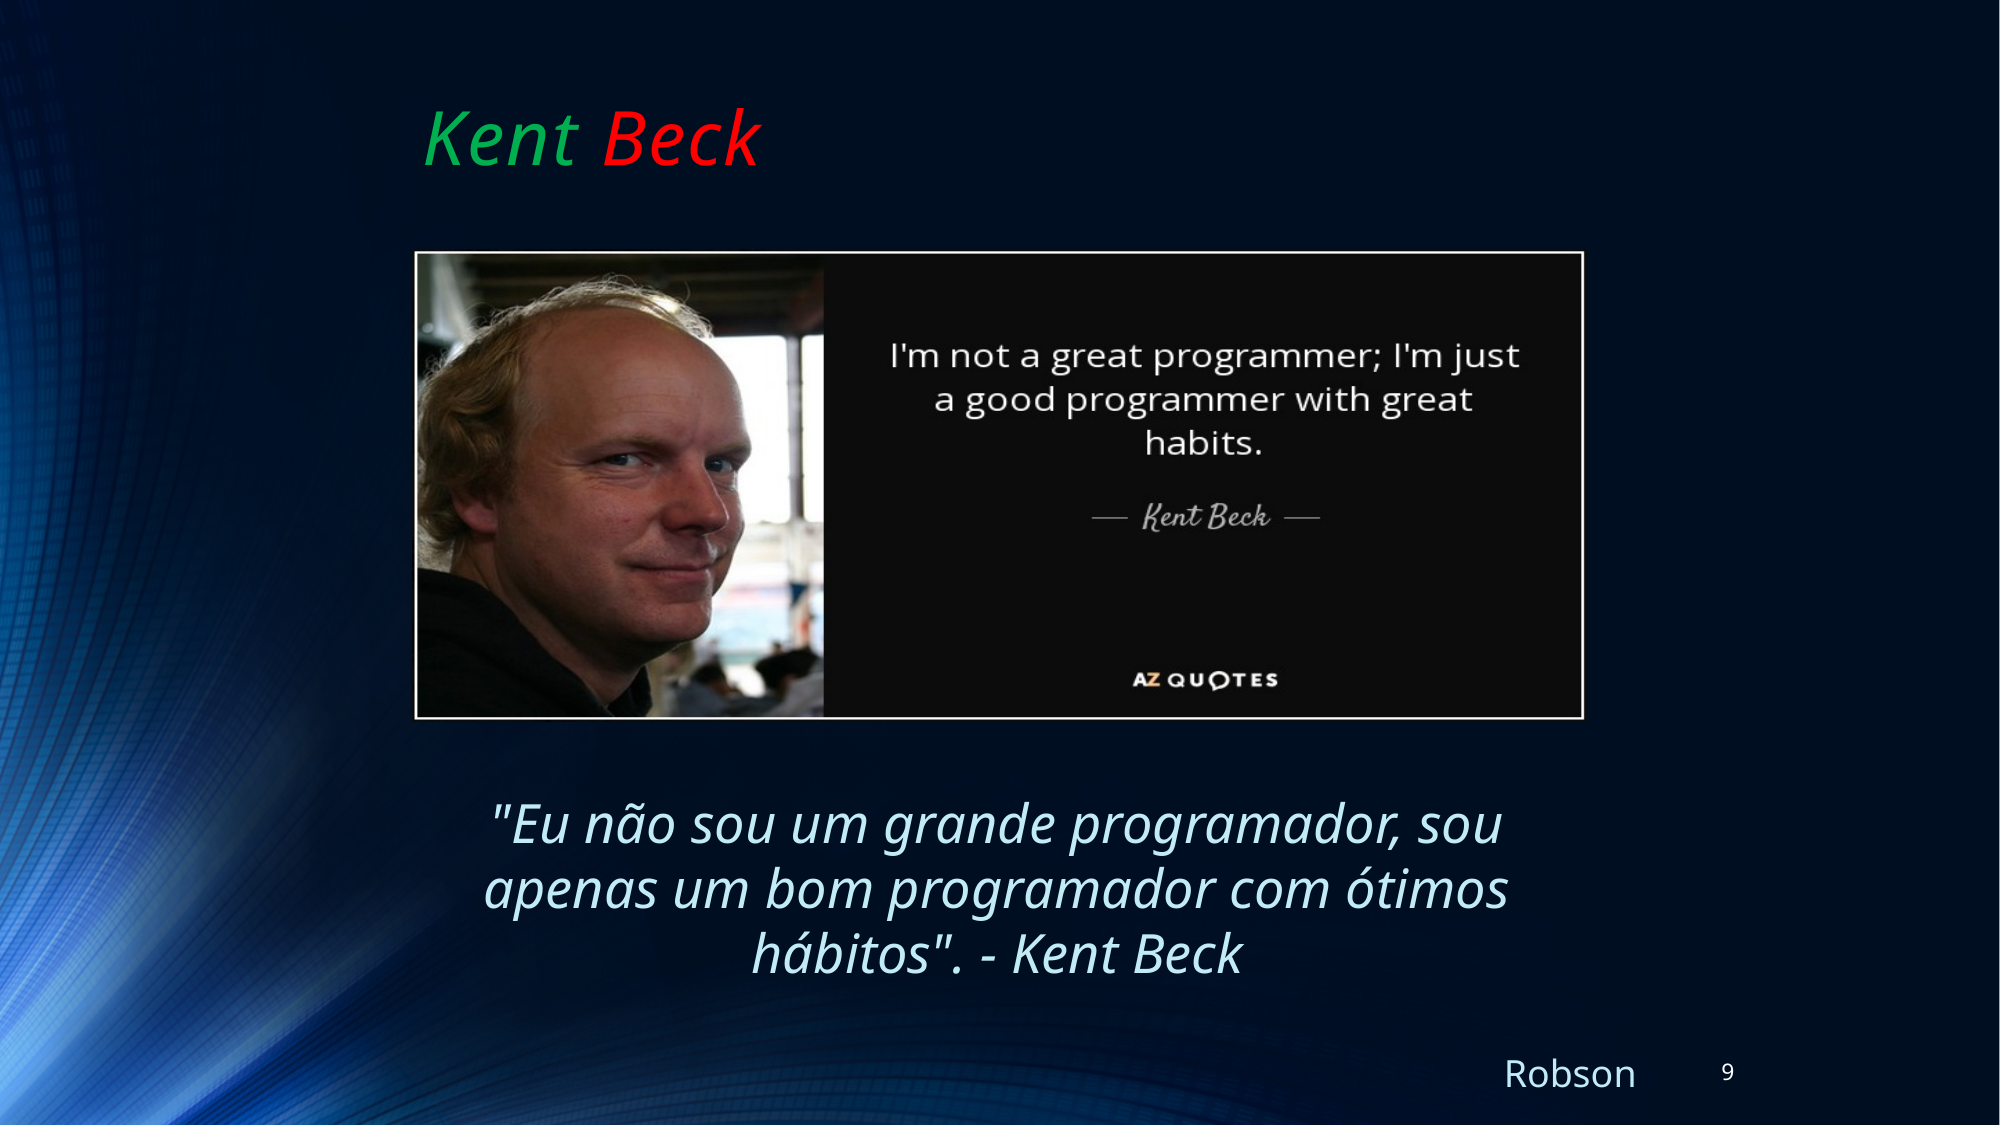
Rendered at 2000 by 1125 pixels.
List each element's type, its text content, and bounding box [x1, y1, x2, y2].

picture [0, 0, 2000, 1125]
text_box Robson [1489, 1042, 1652, 1103]
slide_number 9 [1652, 1050, 1750, 1096]
title Kent Beck [407, 61, 1587, 189]
text_box "Eu não sou um grande programador, sou apenas um bom programador com ótimos hábitos". - Kent Beck [407, 781, 1587, 992]
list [412, 249, 1587, 722]
